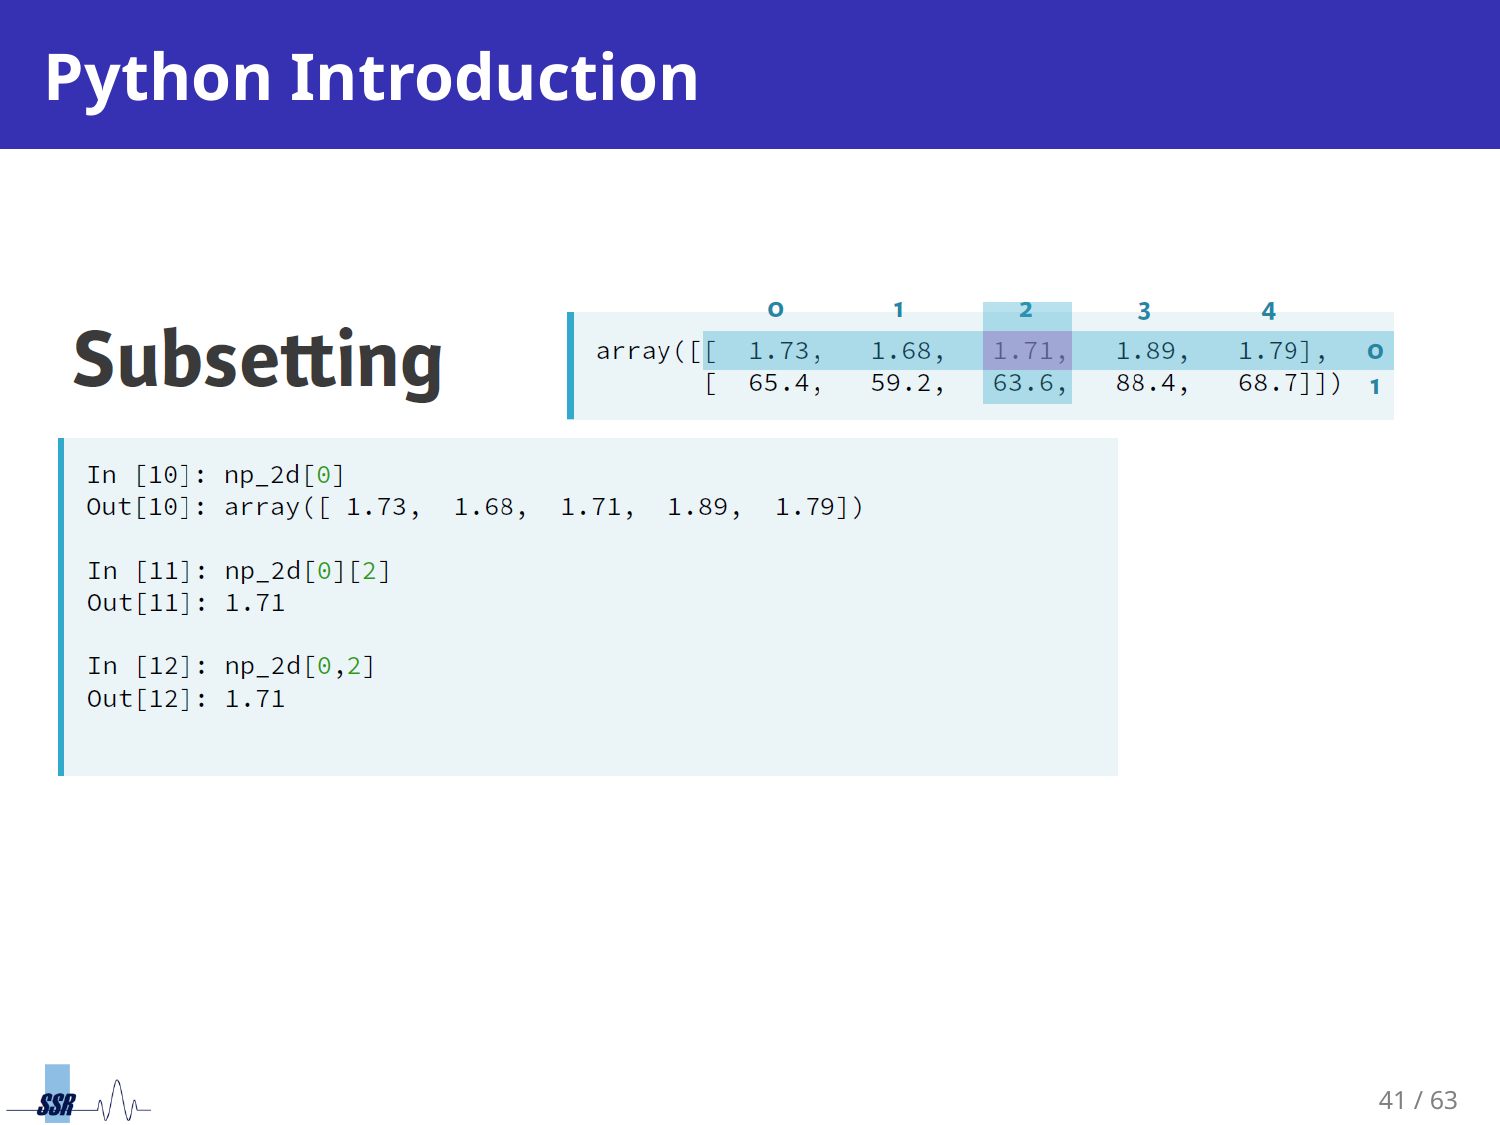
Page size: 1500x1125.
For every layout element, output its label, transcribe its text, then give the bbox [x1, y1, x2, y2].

picture [29, 302, 1450, 776]
title Python Introduction [0, 0, 1500, 151]
picture [1, 1062, 151, 1125]
